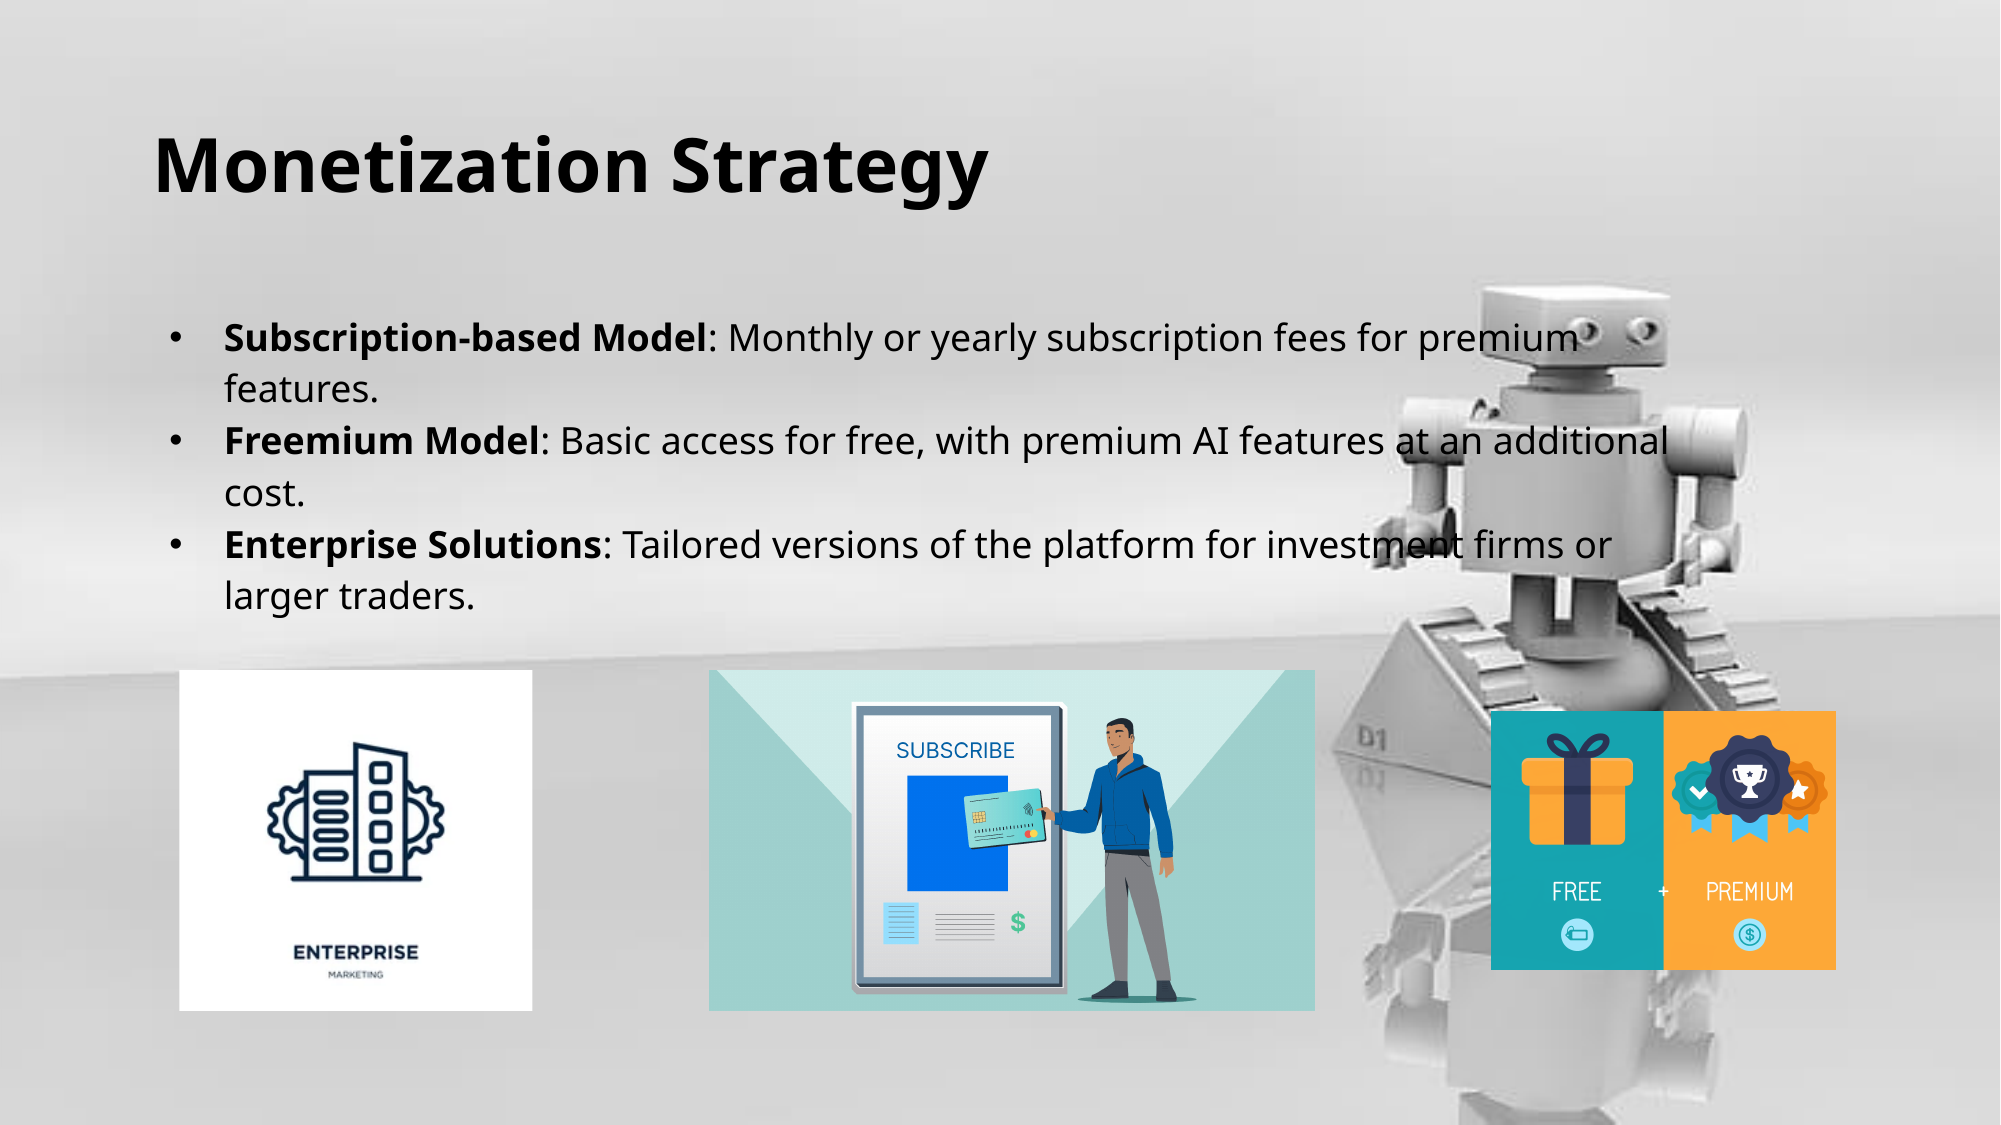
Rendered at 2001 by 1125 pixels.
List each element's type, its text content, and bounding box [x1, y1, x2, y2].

list Subscription-based Model: Monthly or yearly subscription fees for premium features. Freemium Model: Basic access for free, with premium AI features at an additional cost. Enterprise Solutions: Tailored versions of the platform for investment firms or larger traders. [137, 299, 1727, 628]
title Monetization Strategy [137, 59, 1863, 278]
picture [0, 0, 2001, 1125]
